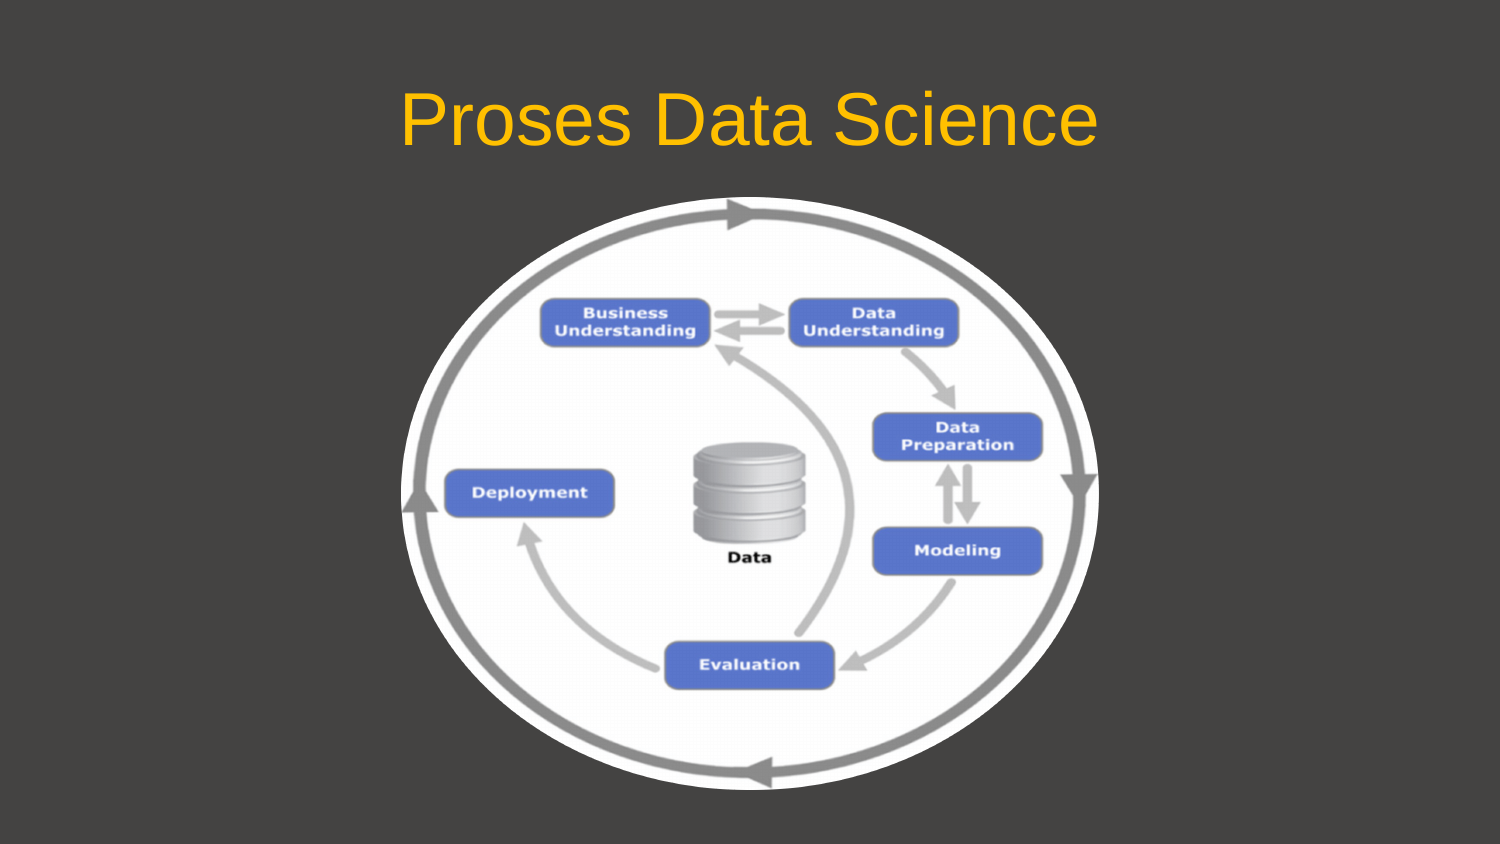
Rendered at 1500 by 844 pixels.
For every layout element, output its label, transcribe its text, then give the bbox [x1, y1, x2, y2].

picture [401, 197, 1099, 791]
list Proses Data Science [0, 68, 1500, 164]
